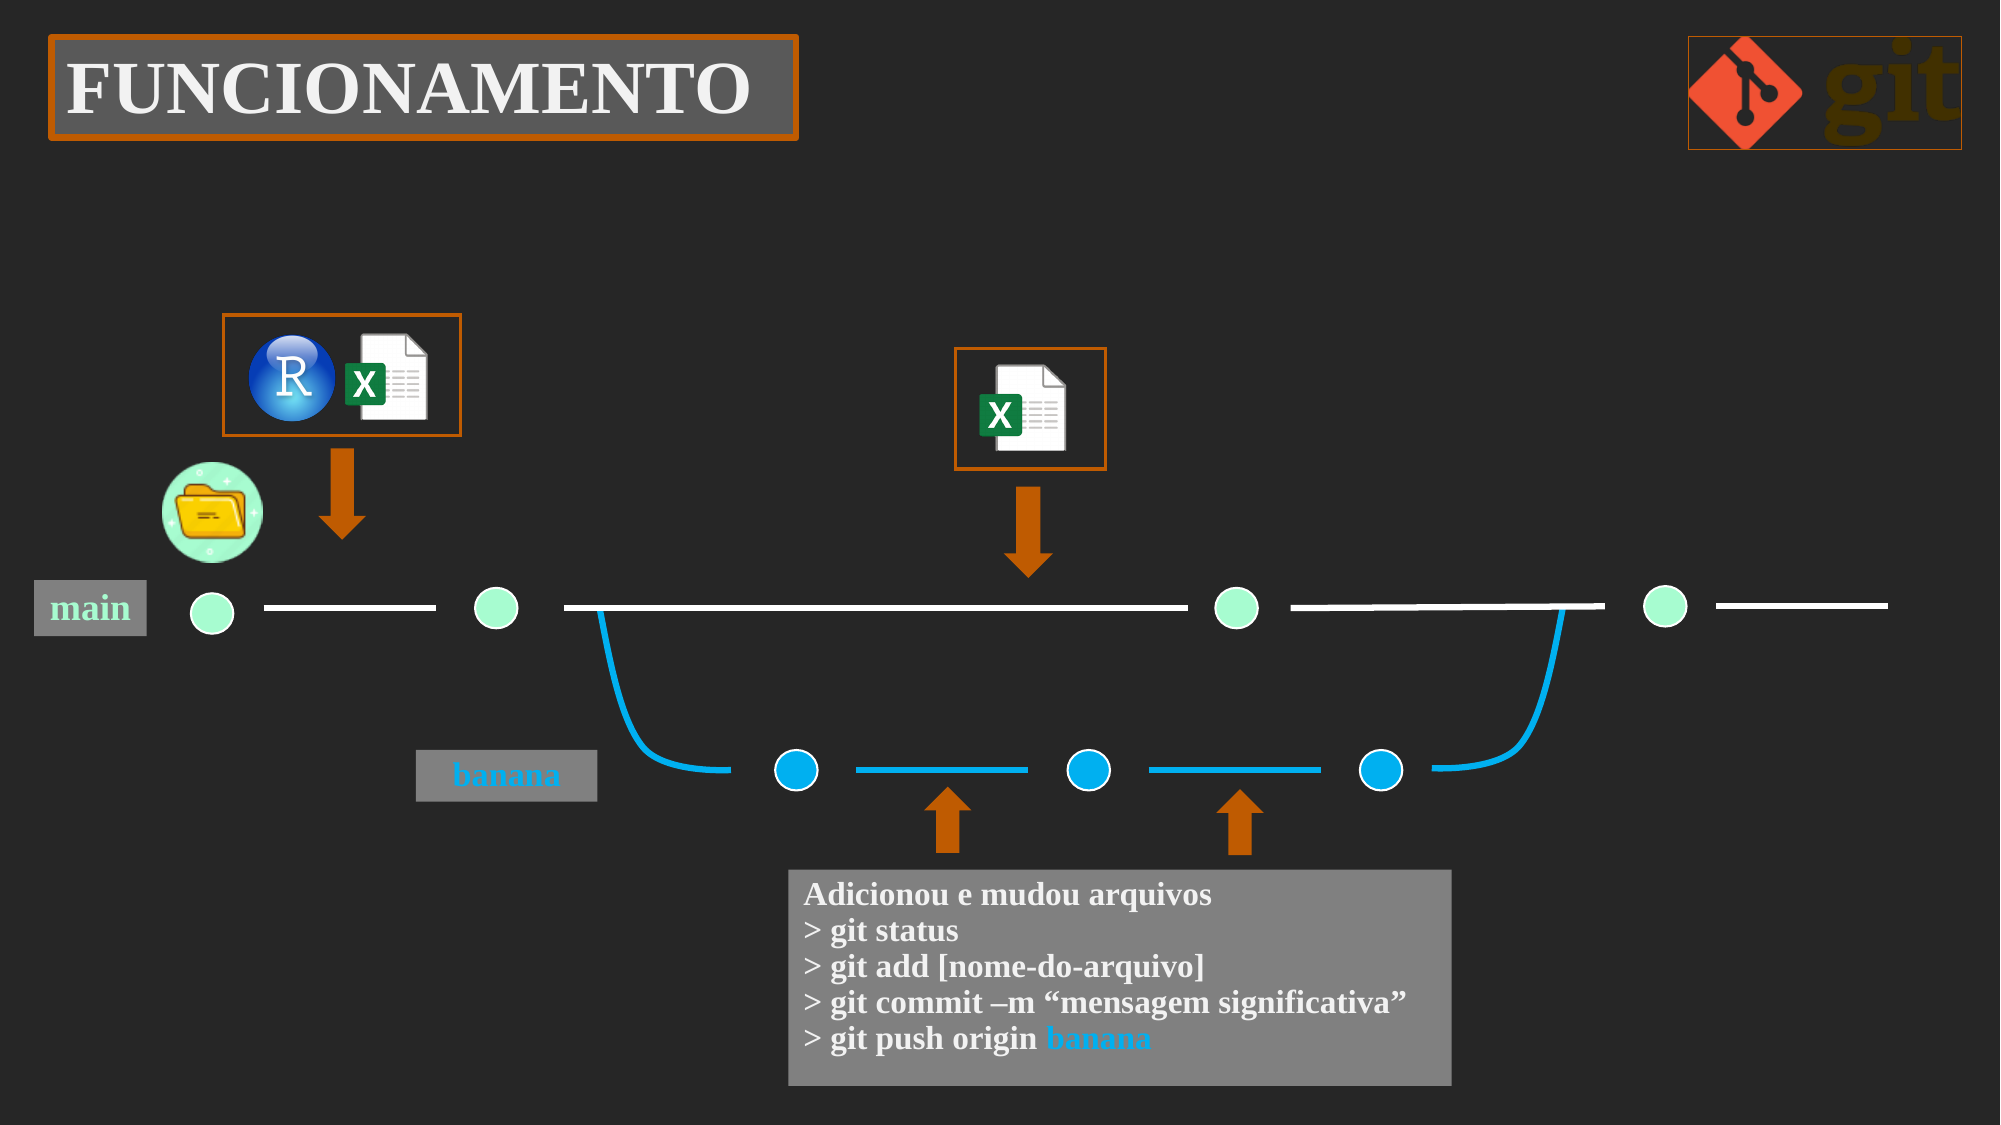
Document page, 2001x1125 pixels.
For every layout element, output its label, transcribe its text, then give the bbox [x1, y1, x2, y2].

text_box Adicionou e mudou arquivos > git status > git add [nome-do-arquivo] > git commit –m “mensagem significativa” > git push origin banana [788, 869, 1452, 1086]
picture [1688, 36, 1962, 150]
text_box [162, 314, 1889, 855]
text_box FUNCIONAMENTO [51, 37, 797, 138]
text_box main [34, 580, 147, 637]
